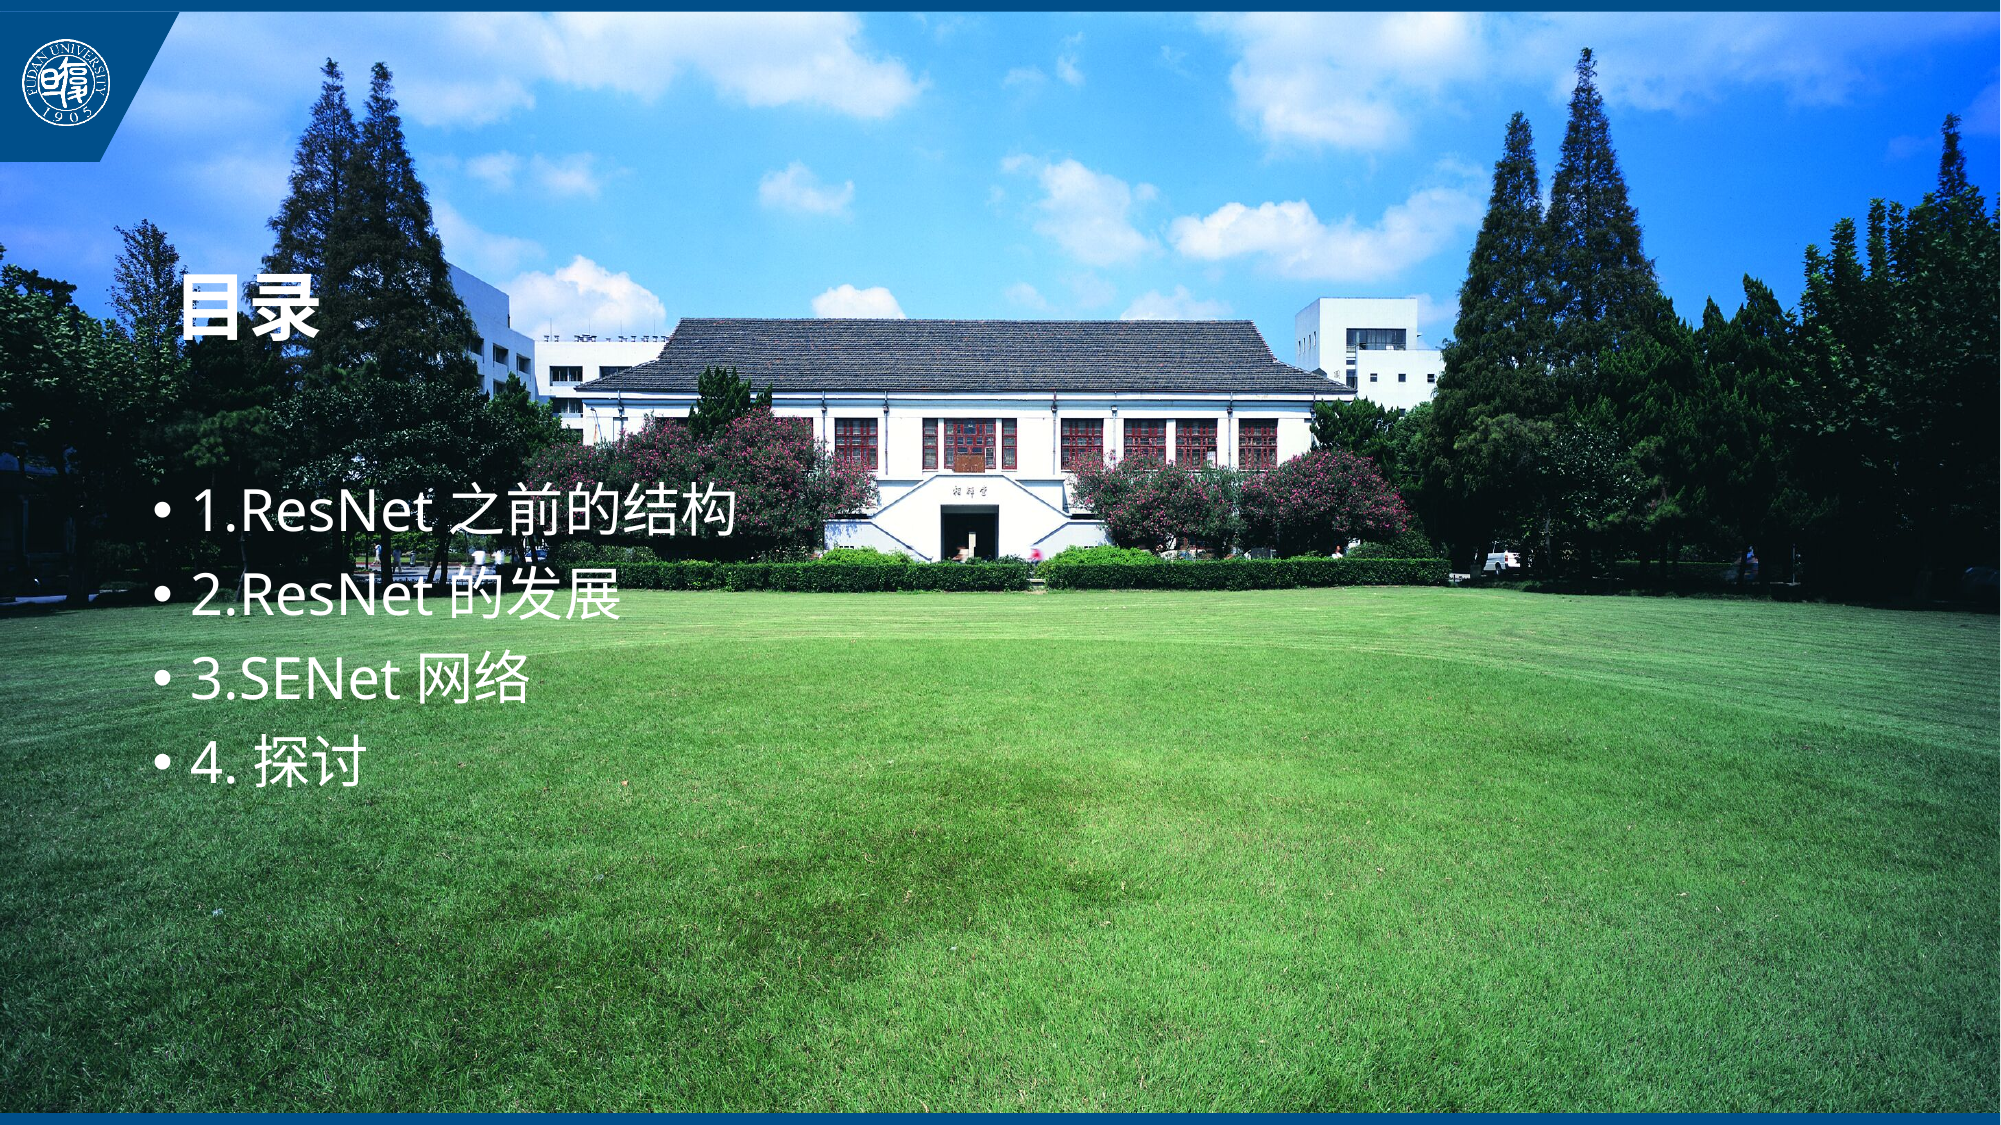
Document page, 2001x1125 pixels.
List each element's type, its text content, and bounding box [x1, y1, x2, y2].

list 1.ResNet之前的结构 2.ResNet的发展 3.SENet网络 4.探讨 [137, 299, 1863, 1014]
picture [22, 39, 110, 126]
picture [0, 0, 2001, 1125]
title 目录 [158, 235, 1842, 299]
